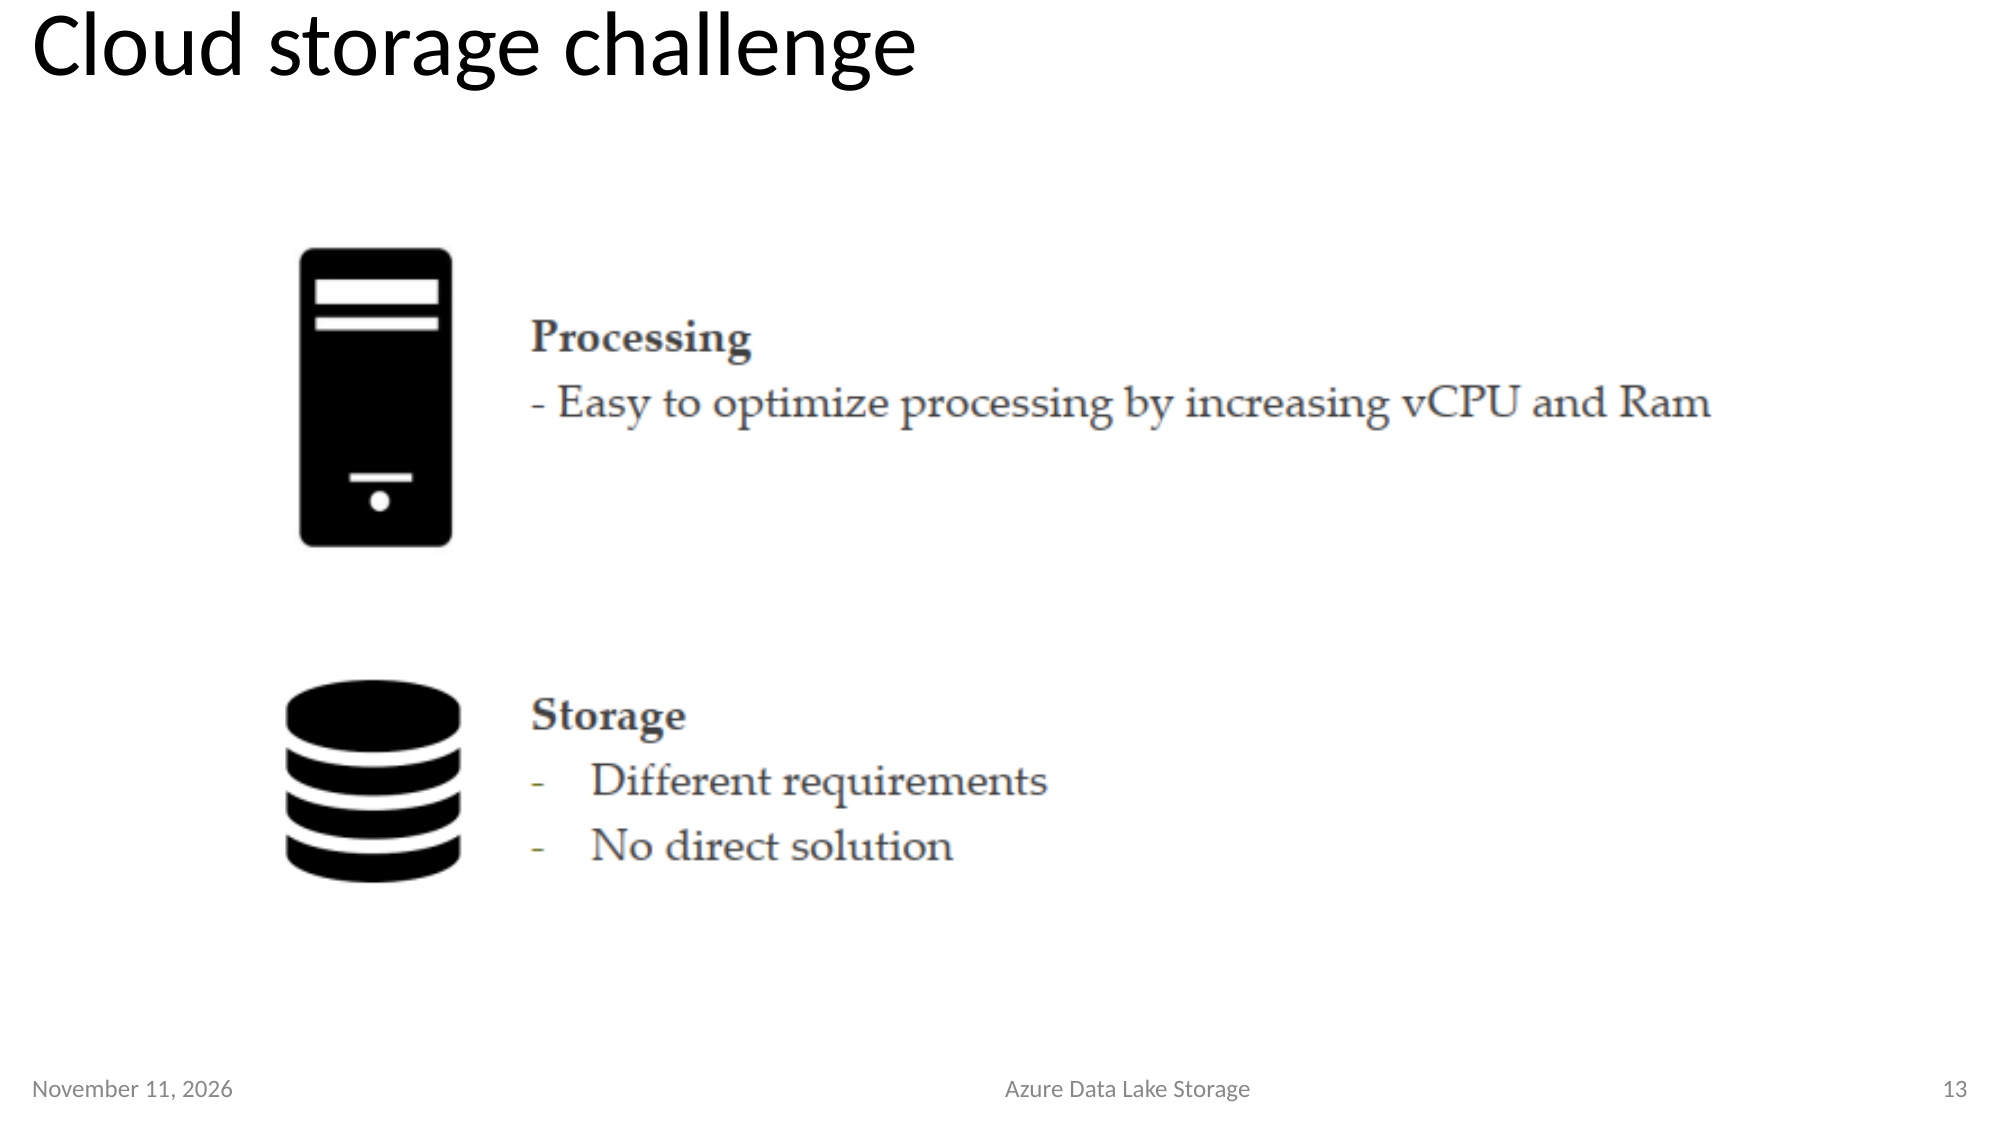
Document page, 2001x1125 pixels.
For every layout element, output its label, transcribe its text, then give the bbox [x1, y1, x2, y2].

footer Azure Data Lake Storage [454, 1057, 1803, 1117]
title Cloud storage challenge [17, 4, 1983, 87]
slide_number 13 [1877, 1057, 1983, 1117]
picture [256, 235, 1744, 890]
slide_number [17, 1057, 426, 1117]
